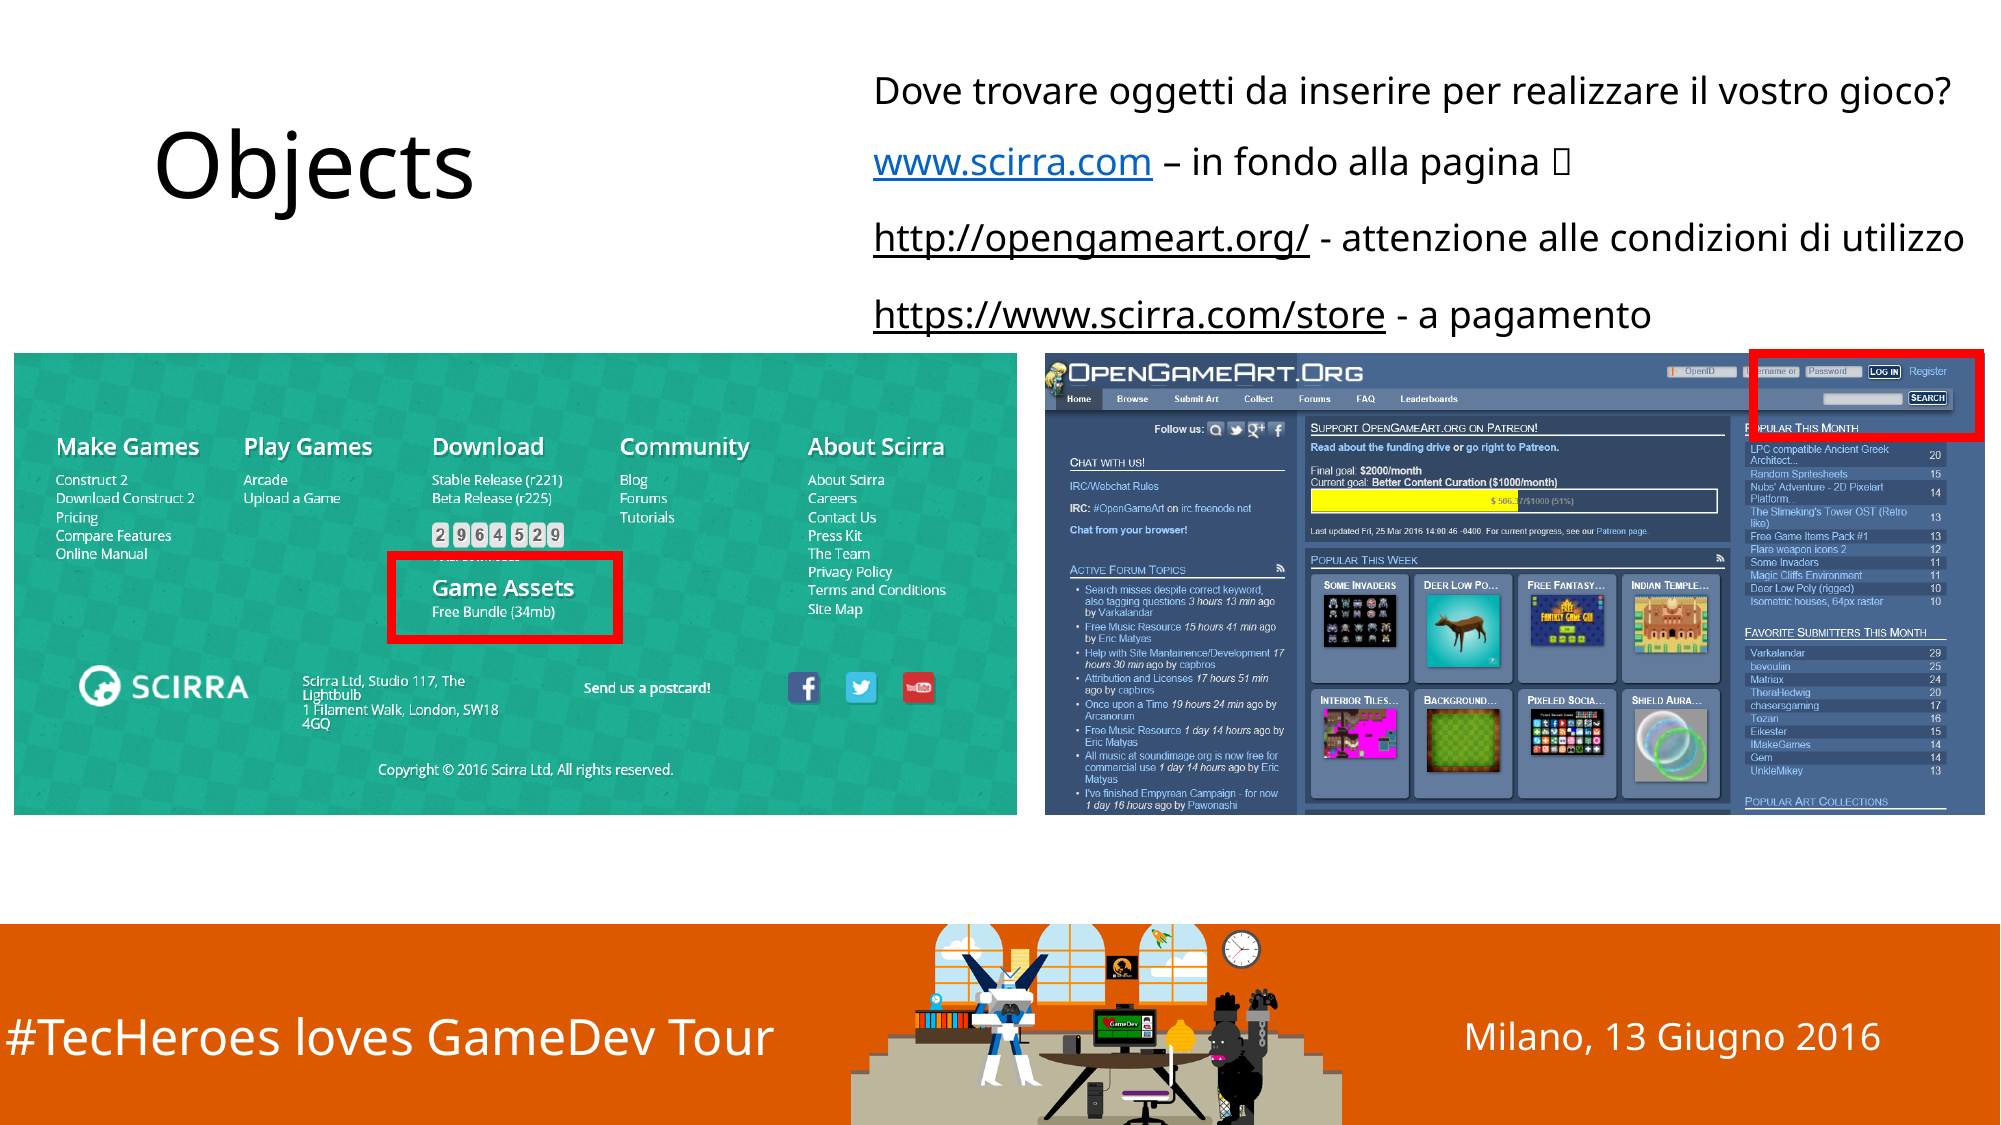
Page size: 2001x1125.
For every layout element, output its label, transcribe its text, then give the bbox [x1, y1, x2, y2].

picture [1045, 353, 1985, 815]
picture [14, 353, 1017, 815]
title Objects [137, 59, 858, 278]
text_box Dove trovare oggetti da inserire per realizzare il vostro gioco? www.scirra.com – in fondo alla pagina  http://opengameart.org/ - attenzione alle condizioni di utilizzo https://www.scirra.com/store - a pagamento [858, 37, 1982, 417]
picture [0, 924, 2000, 1125]
